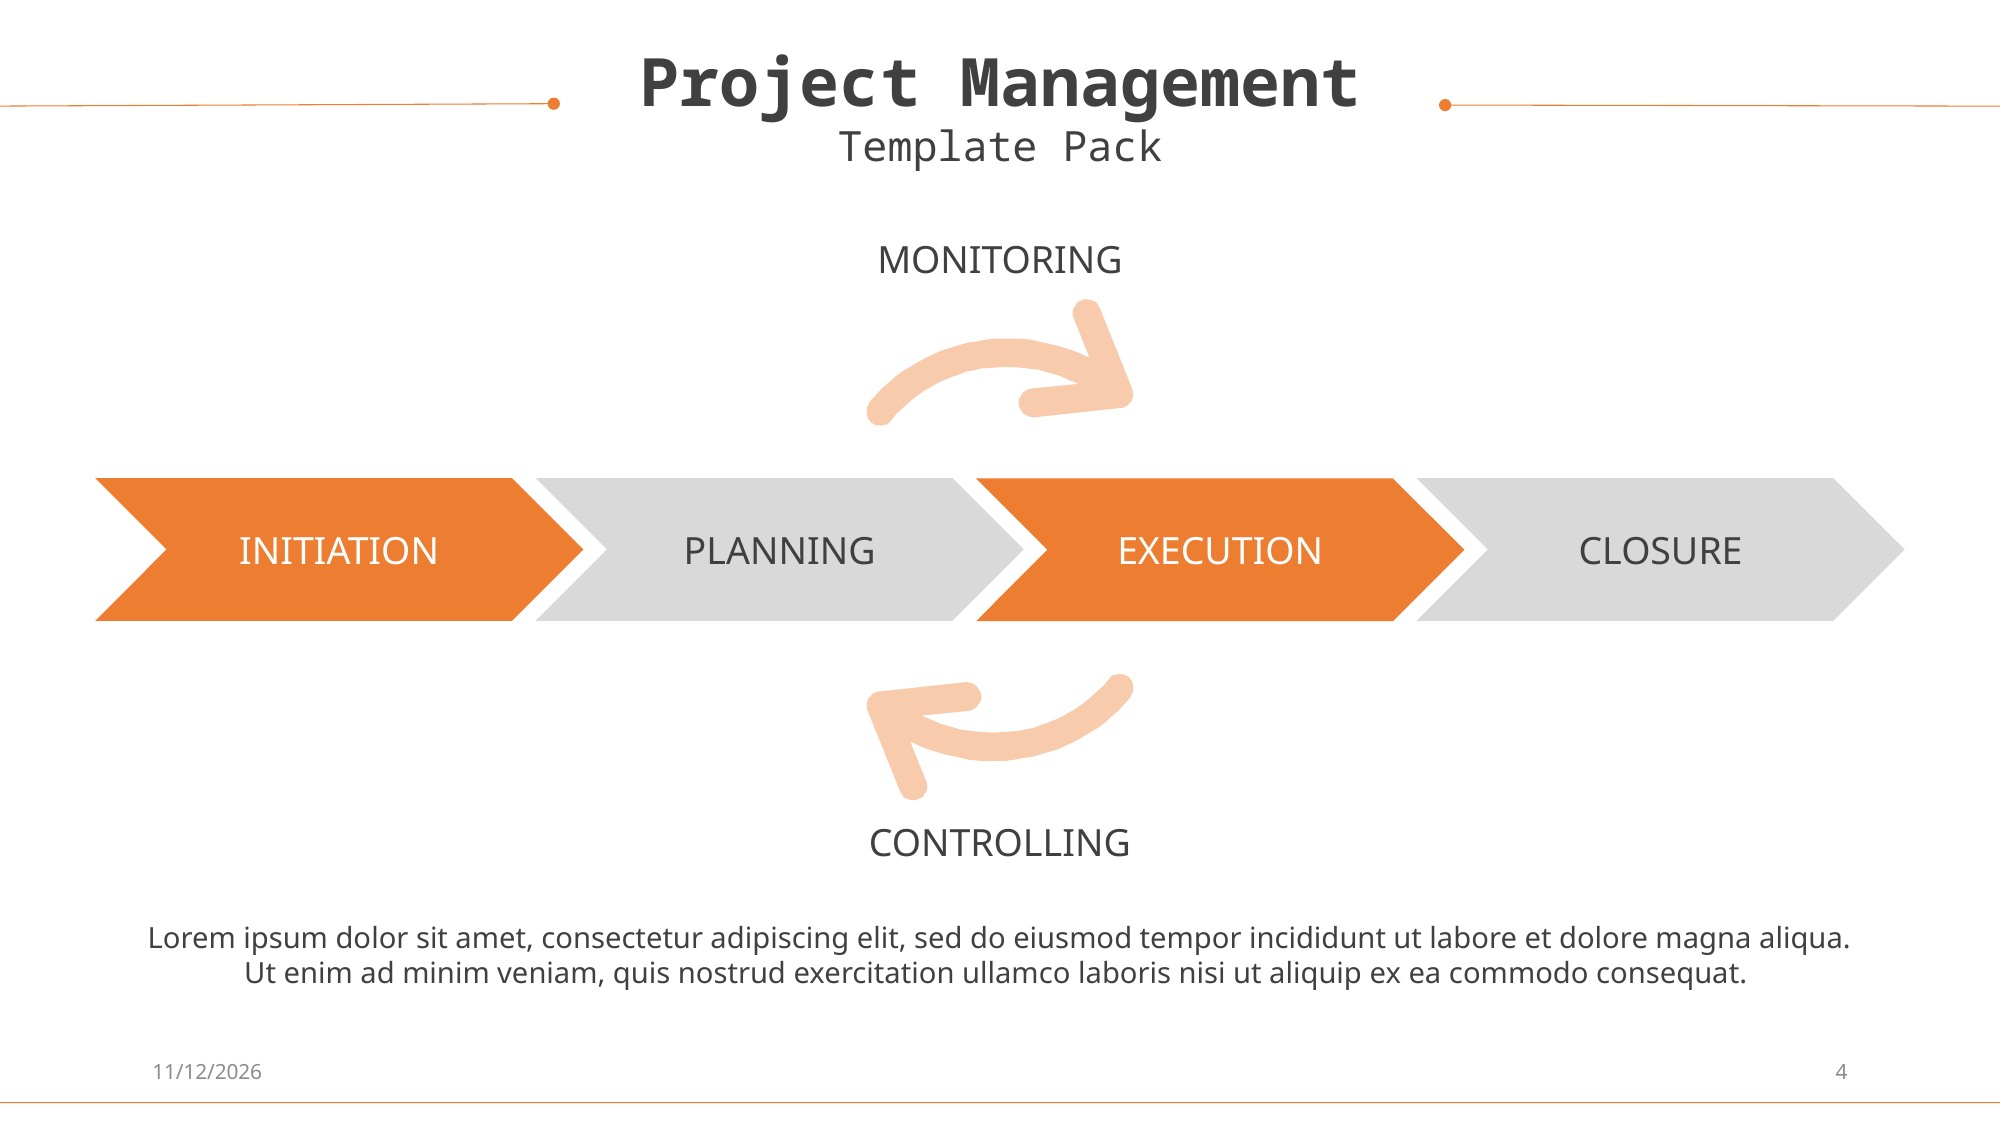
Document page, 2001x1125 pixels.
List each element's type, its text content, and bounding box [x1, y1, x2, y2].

text_box Project Management Template Pack [31, 39, 1969, 105]
text_box [0, 97, 2000, 1104]
